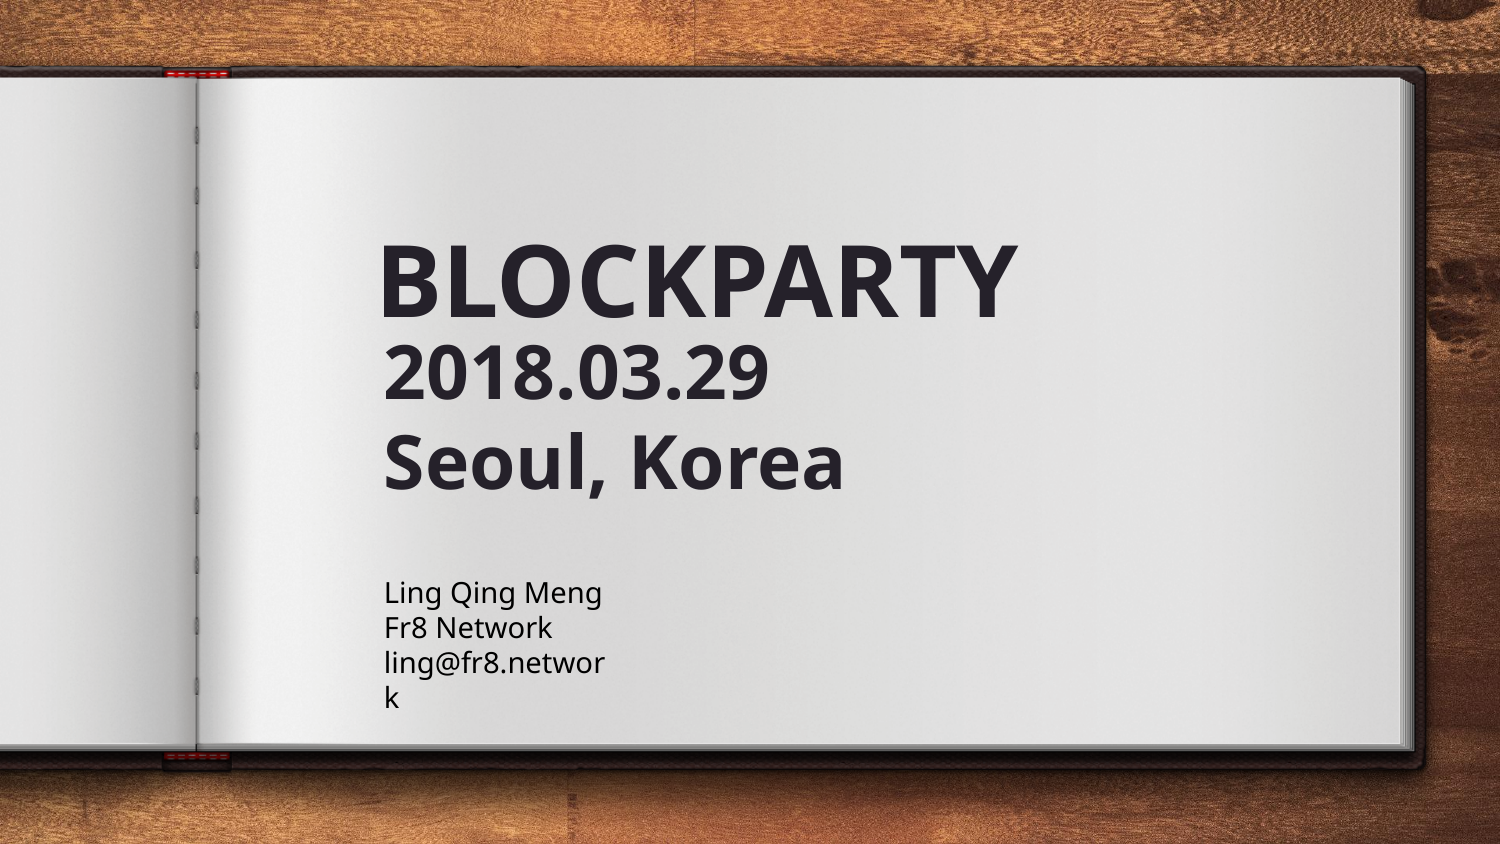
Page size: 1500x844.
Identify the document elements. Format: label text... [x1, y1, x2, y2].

title 2018.03.29 Seoul, Korea [368, 319, 1240, 510]
picture [0, 0, 1500, 844]
title BLOCKPARTY [360, 182, 1231, 373]
text_box Ling Qing Meng Fr8 Network ling@fr8.network [368, 559, 627, 681]
